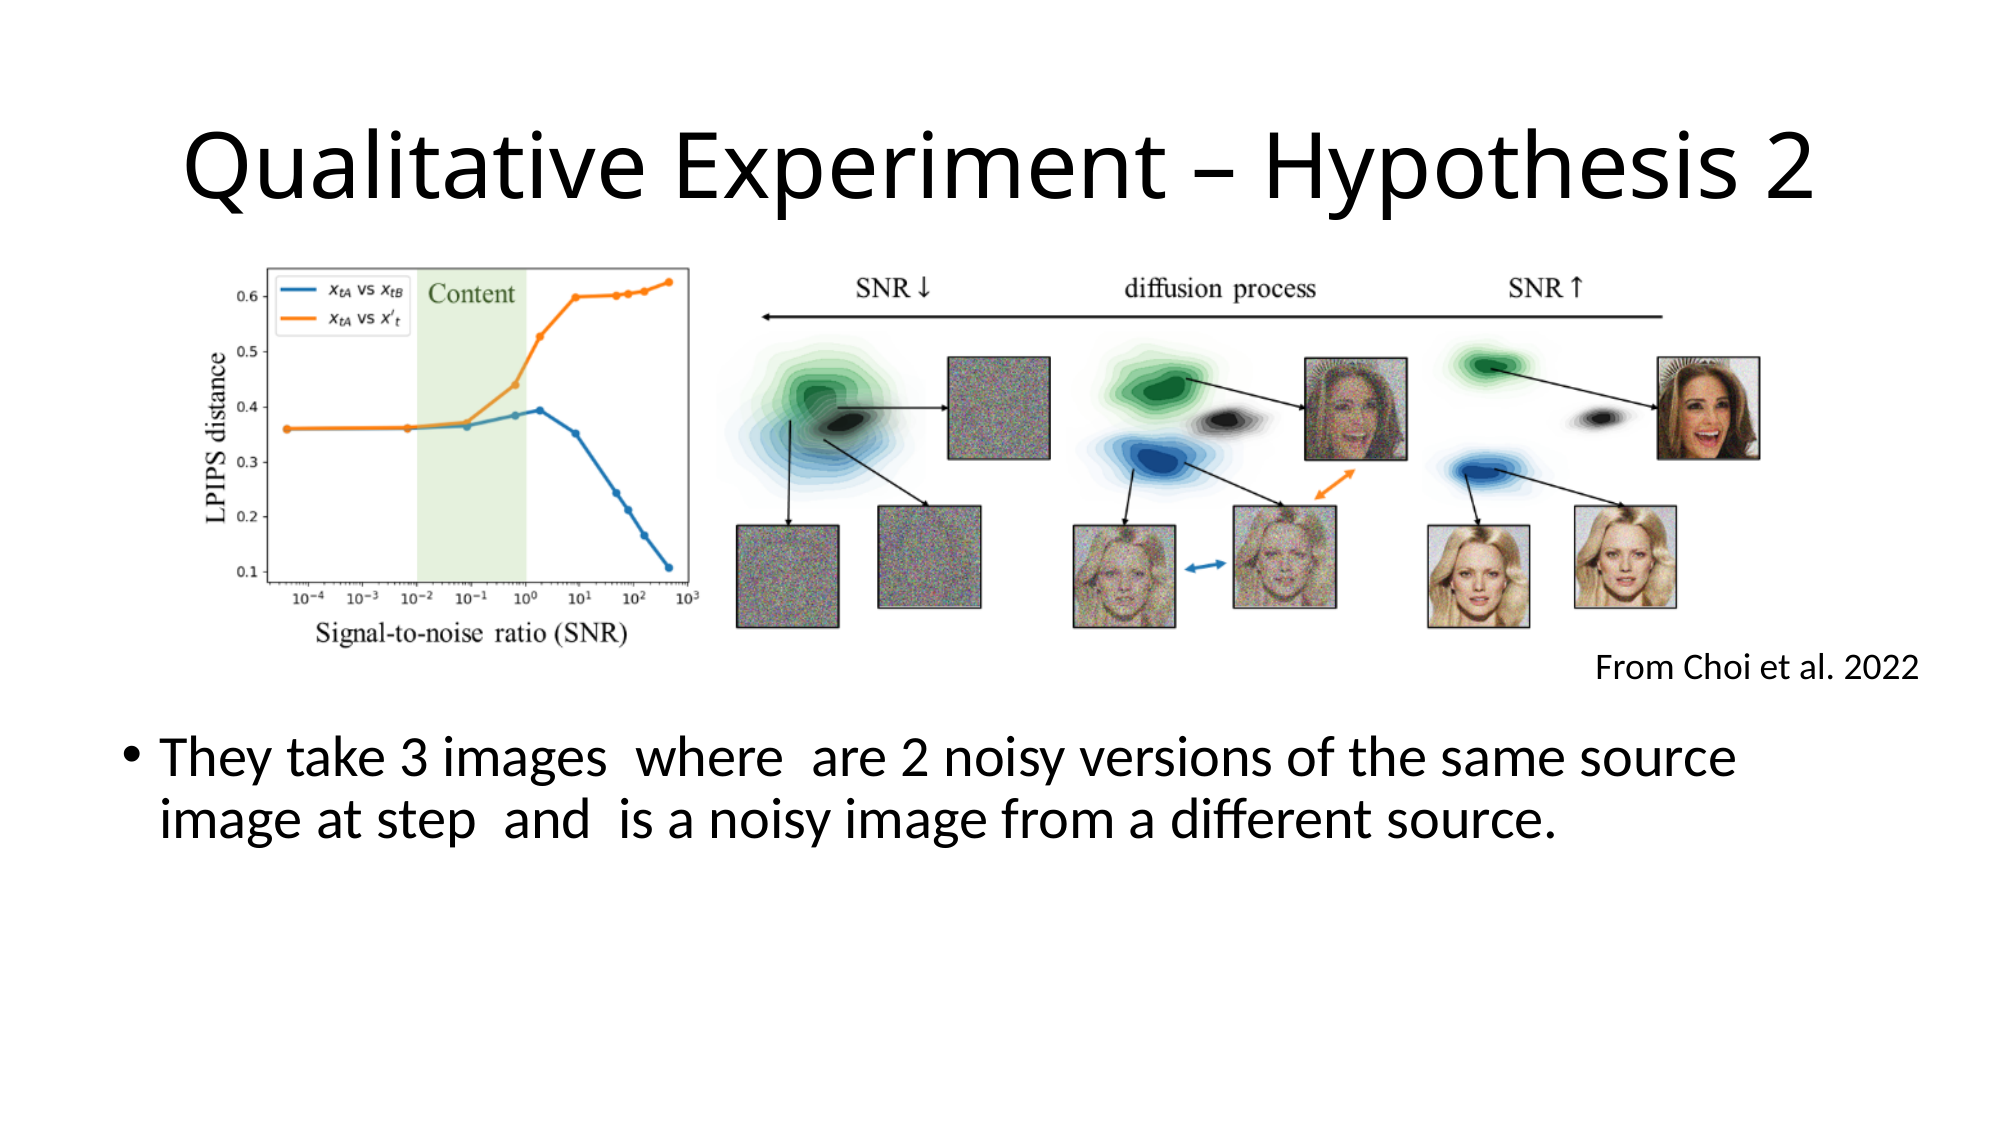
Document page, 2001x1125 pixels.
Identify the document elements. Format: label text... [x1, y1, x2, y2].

text_box From Choi et al. 2022 [1580, 634, 2000, 695]
picture [137, 229, 1794, 672]
title Qualitative Experiment – Hypothesis 2 [137, 59, 1863, 278]
